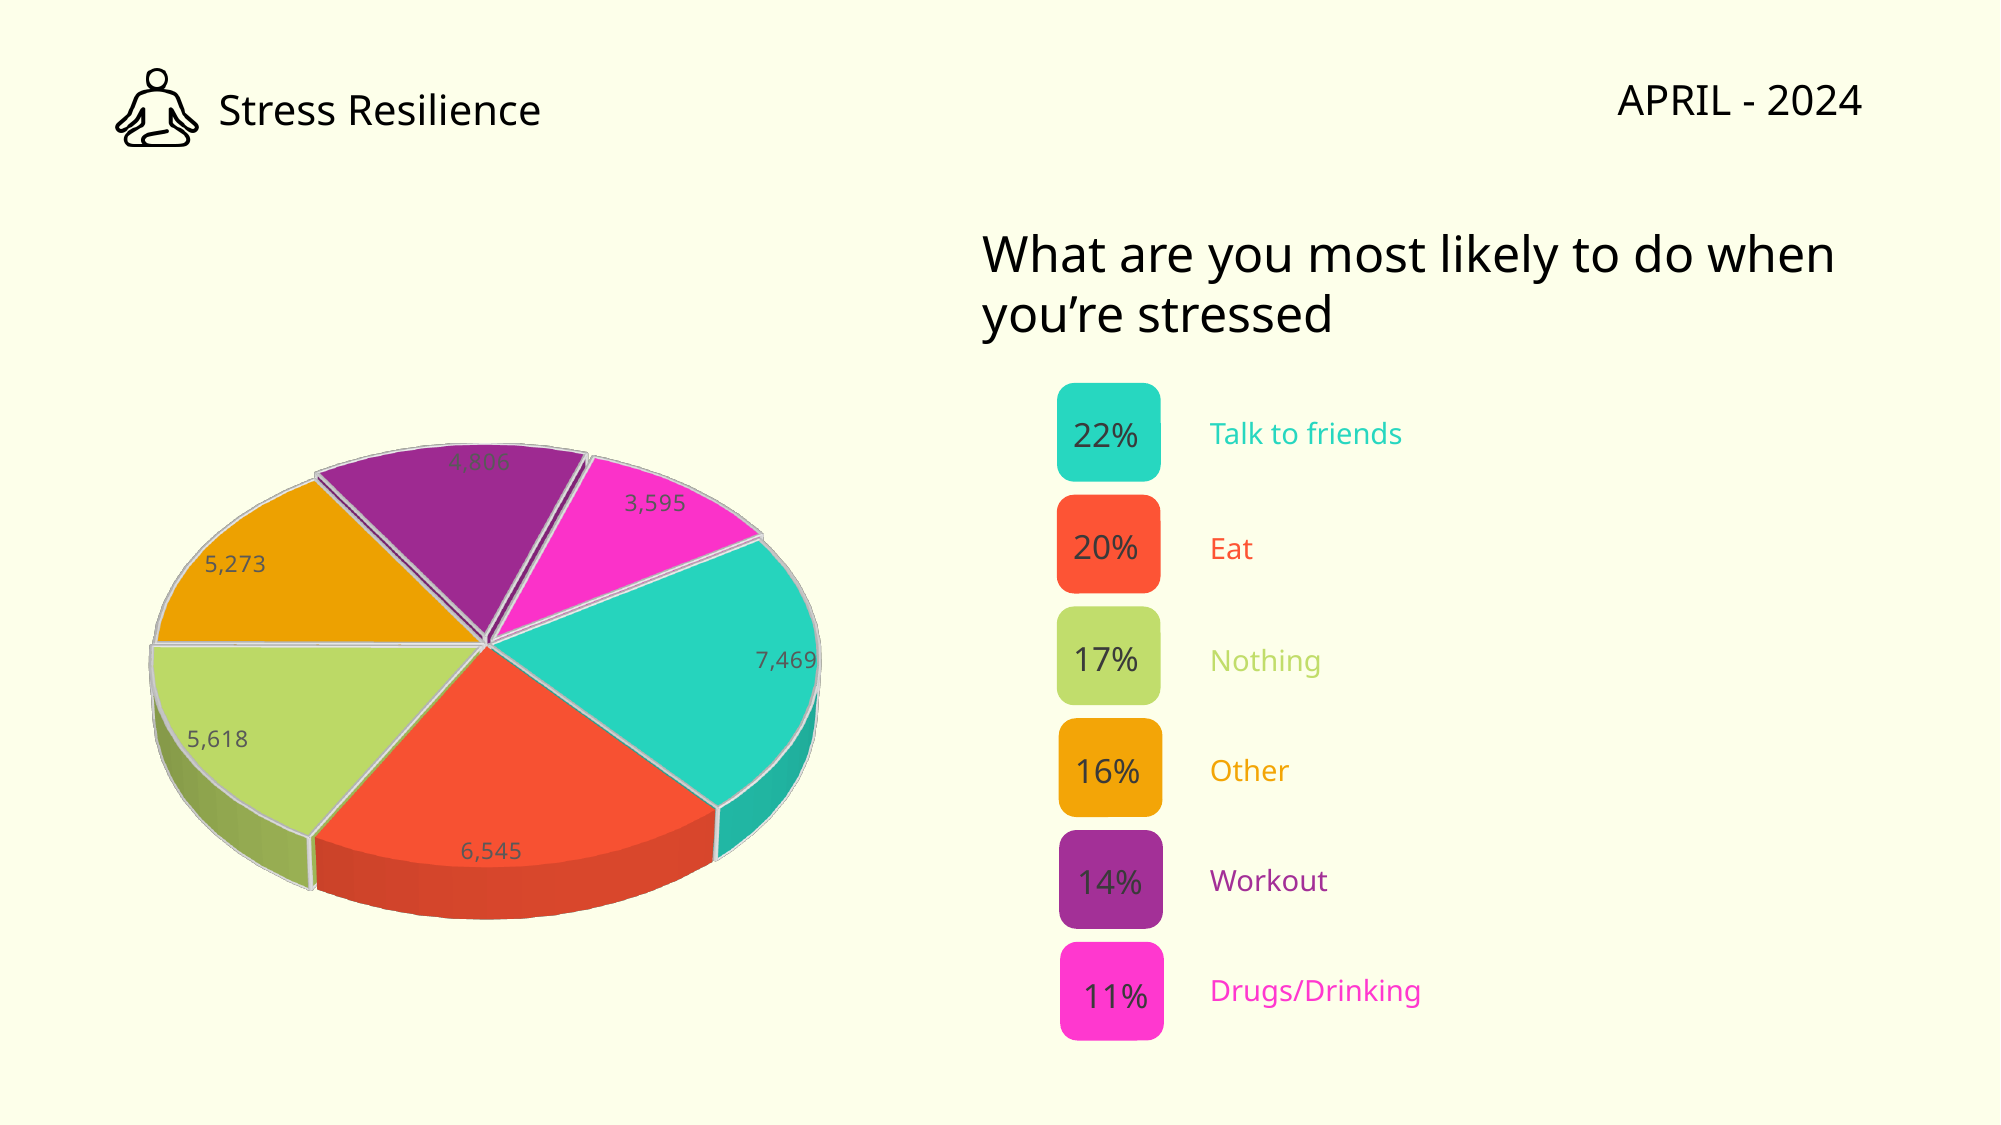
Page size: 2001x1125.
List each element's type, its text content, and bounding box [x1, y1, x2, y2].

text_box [1059, 941, 1709, 1042]
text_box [1056, 382, 1709, 483]
text_box What are you most likely to do when you’re stressed [967, 215, 1972, 351]
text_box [1058, 829, 1709, 930]
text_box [1056, 605, 1709, 706]
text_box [1056, 494, 1709, 594]
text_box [108, 51, 2000, 148]
chart [104, 363, 870, 1007]
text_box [1058, 717, 1709, 818]
